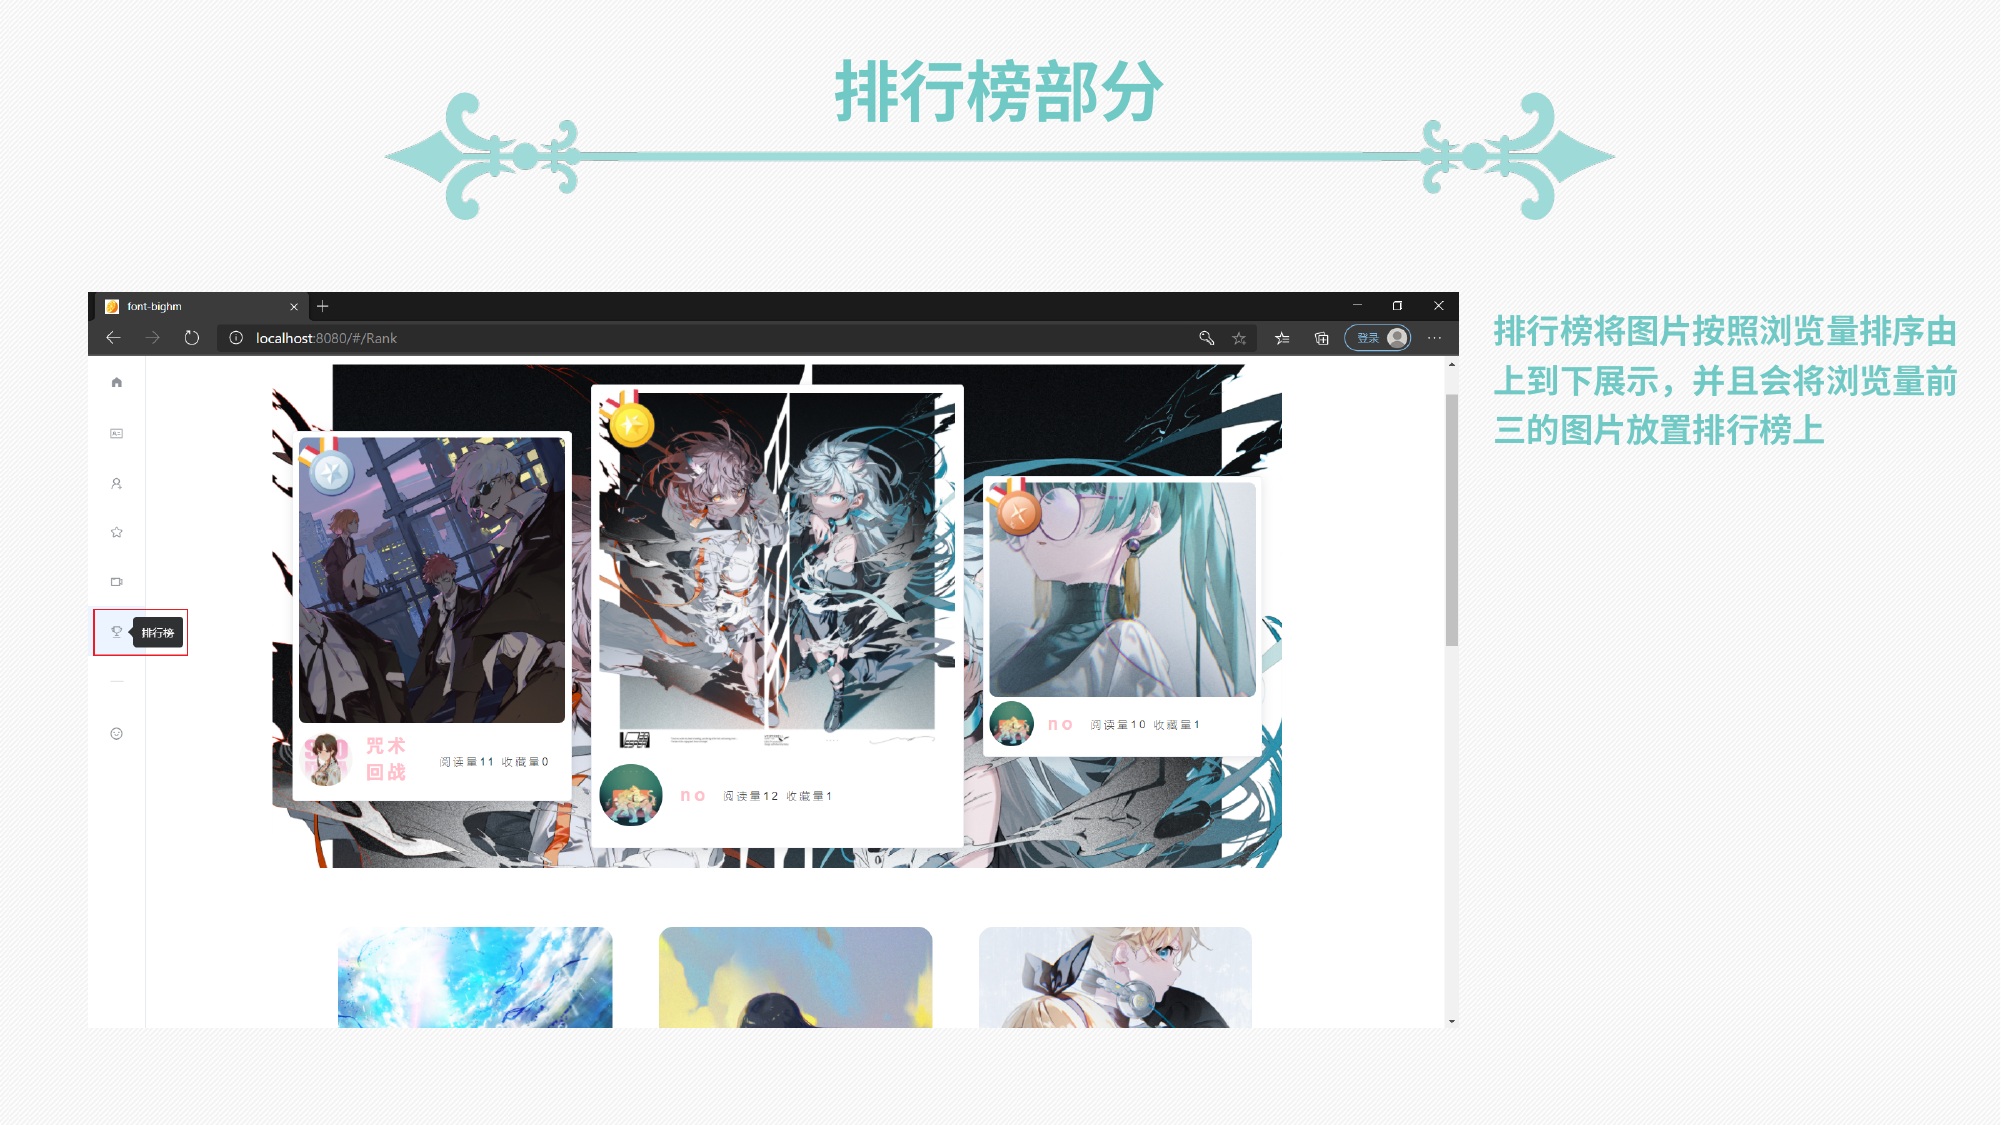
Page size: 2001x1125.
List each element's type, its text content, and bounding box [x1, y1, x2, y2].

text_box 排行榜部分 [630, 42, 1370, 92]
picture [0, 0, 2001, 1125]
text_box 排行榜将图片按照浏览量排序由上到下展示，并且会将浏览量前三的图片放置排行榜上 [1486, 292, 1981, 457]
